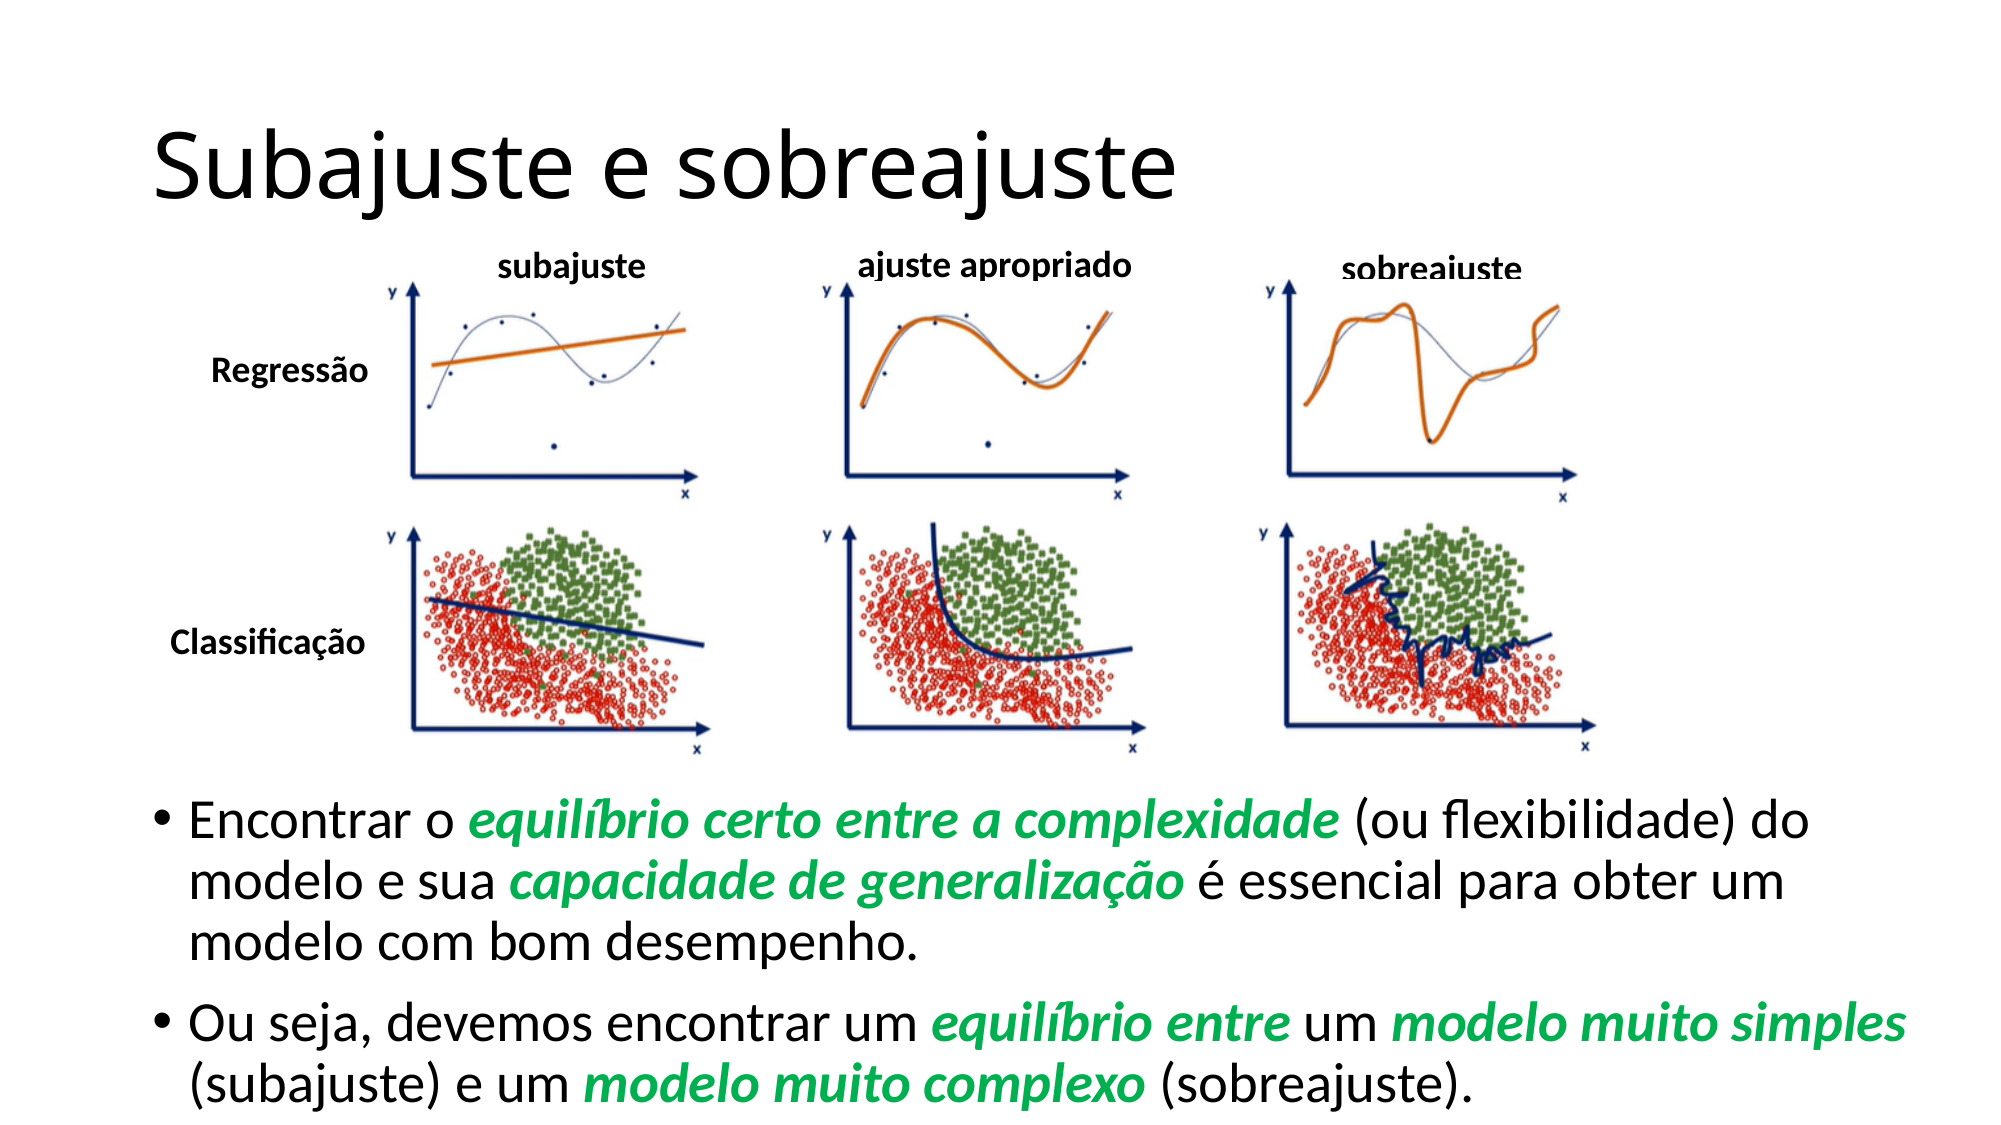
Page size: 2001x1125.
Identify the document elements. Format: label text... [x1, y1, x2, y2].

text_box sobreajuste [1292, 237, 1573, 279]
picture [818, 281, 1151, 762]
picture [1256, 279, 1599, 760]
text_box ajuste apropriado [826, 232, 1164, 293]
text_box Classificação [155, 609, 385, 670]
title Subajuste e sobreajuste [137, 59, 1863, 278]
text_box subajuste [431, 233, 712, 279]
text_box Regressão [196, 337, 385, 398]
list Encontrar o equilíbrio certo entre a complexidade (ou flexibilidade) do modelo e sua capacidade de generalização é essencial para obter um modelo com bom desempenho. Ou seja, devemos encontrar um equilíbrio entre um modelo muito simples (subajuste) e um modelo muito complexo (sobreajuste). [137, 782, 1978, 1125]
picture [385, 279, 714, 763]
